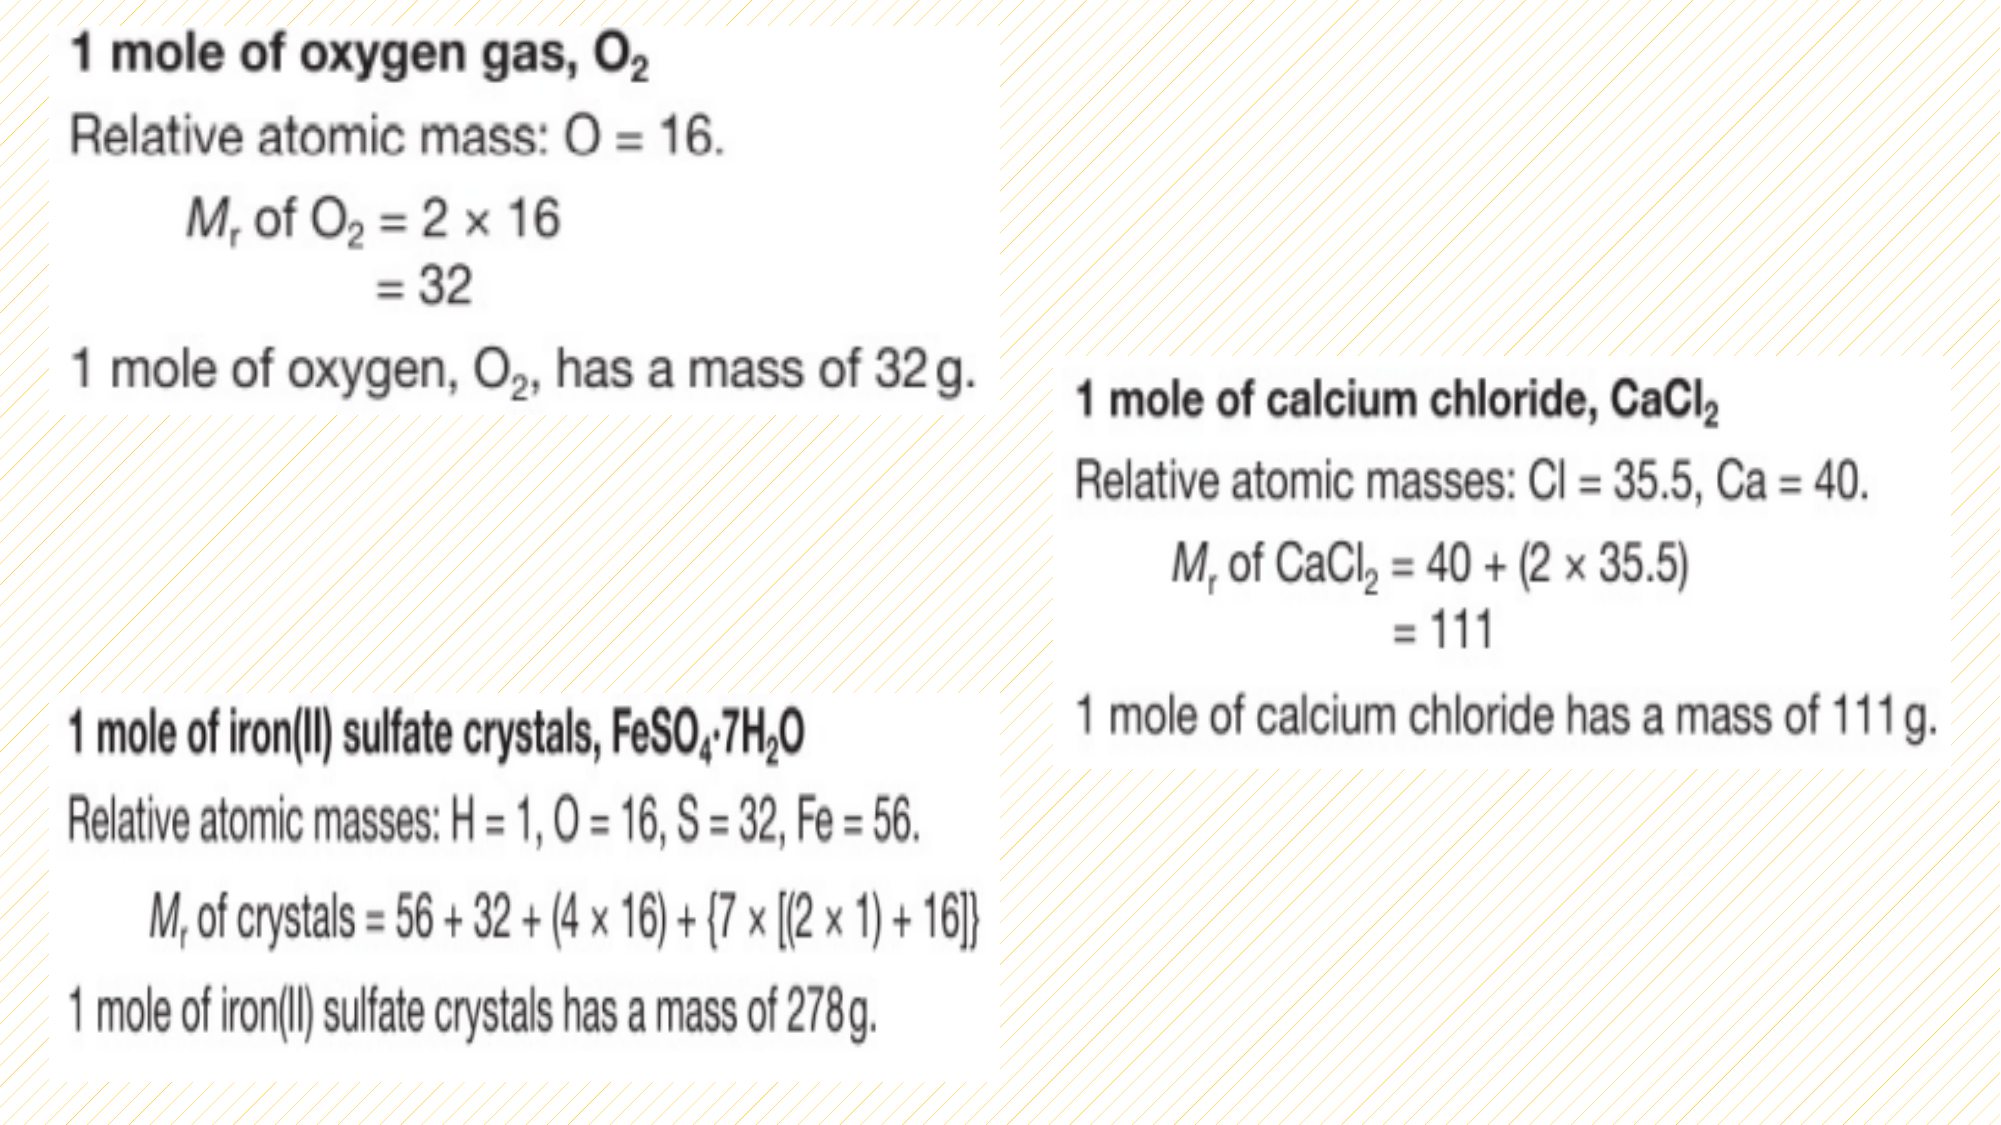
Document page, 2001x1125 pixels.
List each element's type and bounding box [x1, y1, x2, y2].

picture [49, 693, 1000, 1082]
picture [49, 26, 1000, 416]
picture [1053, 356, 1951, 769]
